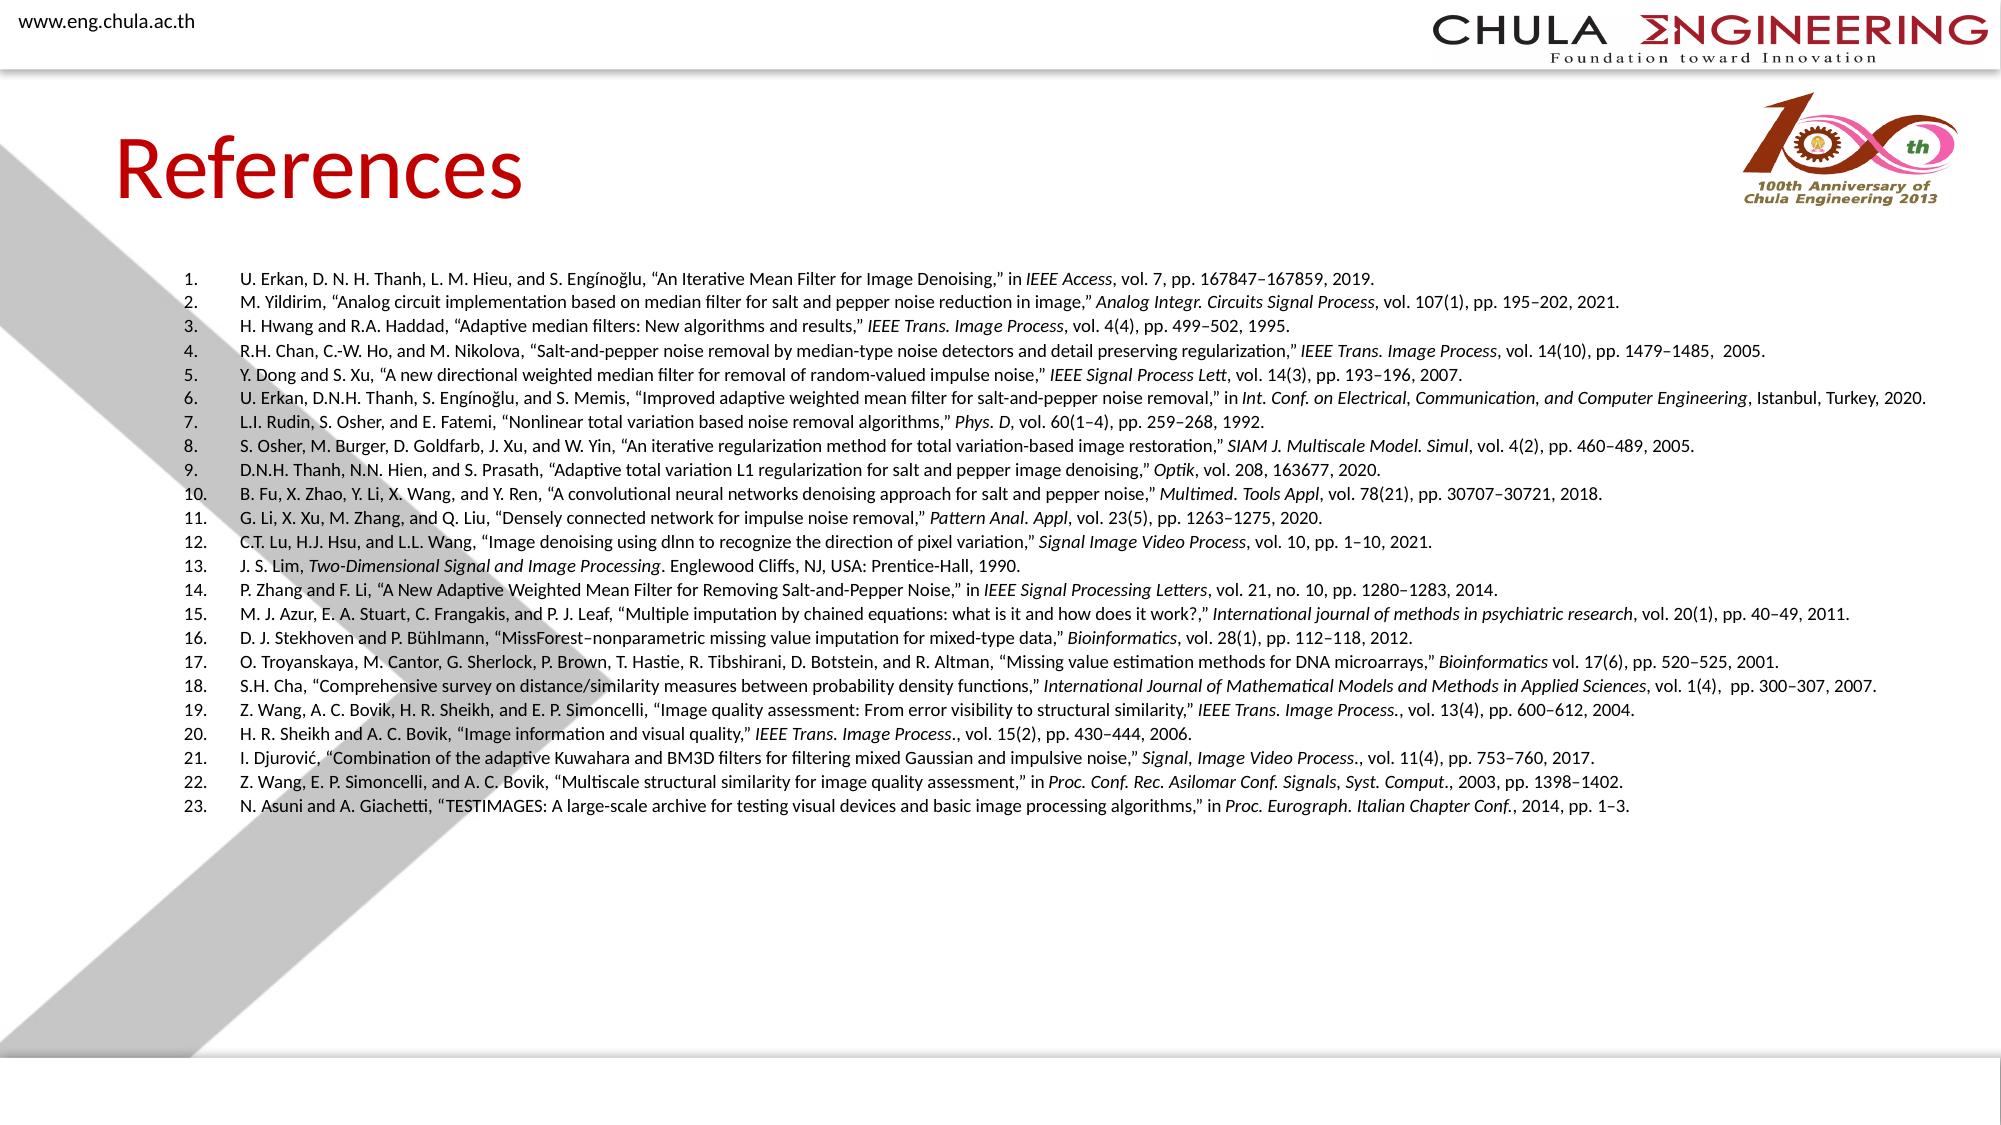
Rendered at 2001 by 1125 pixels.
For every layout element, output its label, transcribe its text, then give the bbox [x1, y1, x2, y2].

picture [0, 70, 2000, 1057]
picture [1433, 15, 1988, 63]
title References [99, 91, 1661, 233]
list U. Erkan, D. N. H. Thanh, L. M. Hieu, and S. Engínoğlu, “An Iterative Mean Filter for Image Denoising,” in IEEE Access, vol. 7, pp. 167847–167859, 2019. M. Yildirim, “Analog circuit implementation based on median filter for salt and pepper noise reduction in image,” Analog Integr. Circuits Signal Process, vol. 107(1), pp. 195–202, 2021. H. Hwang and R.A. Haddad, “Adaptive median filters: New algorithms and results,” IEEE Trans. Image Process, vol. 4(4), pp. 499–502, 1995. R.H. Chan, C.-W. Ho, and M. Nikolova, “Salt-and-pepper noise removal by median-type noise detectors and detail preserving regularization,” IEEE Trans. Image Process, vol. 14(10), pp. 1479–1485, 2005. Y. Dong and S. Xu, “A new directional weighted median filter for removal of random-valued impulse noise,” IEEE Signal Process Lett, vol. 14(3), pp. 193–196, 2007. U. Erkan, D.N.H. Thanh, S. Engínoğlu, and S. Memis, “Improved adaptive weighted mean filter for salt-and-pepper noise removal,” in Int. Conf. on Electrical, Communication, and Computer Engineering, Istanbul, Turkey, 2020. L.I. Rudin, S. Osher, and E. Fatemi, “Nonlinear total variation based noise removal algorithms,” Phys. D, vol. 60(1–4), pp. 259–268, 1992. S. Osher, M. Burger, D. Goldfarb, J. Xu, and W. Yin, “An iterative regularization method for total variation-based image restoration,” SIAM J. Multiscale Model. Simul, vol. 4(2), pp. 460–489, 2005. D.N.H. Thanh, N.N. Hien, and S. Prasath, “Adaptive total variation L1 regularization for salt and pepper image denoising,” Optik, vol. 208, 163677, 2020. B. Fu, X. Zhao, Y. Li, X. Wang, and Y. Ren, “A convolutional neural networks denoising approach for salt and pepper noise,” Multimed. Tools Appl, vol. 78(21), pp. 30707–30721, 2018. G. Li, X. Xu, M. Zhang, and Q. Liu, “Densely connected network for impulse noise removal,” Pattern Anal. Appl, vol. 23(5), pp. 1263–1275, 2020. C.T. Lu, H.J. Hsu, and L.L. Wang, “Image denoising using dlnn to recognize the direction of pixel variation,” Signal Image Video Process, vol. 10, pp. 1–10, 2021. J. S. Lim, Two-Dimensional Signal and Image Processing. Englewood Cliffs, NJ, USA: Prentice-Hall, 1990. P. Zhang and F. Li, “A New Adaptive Weighted Mean Filter for Removing Salt-and-Pepper Noise,” in IEEE Signal Processing Letters, vol. 21, no. 10, pp. 1280–1283, 2014. M. J. Azur, E. A. Stuart, C. Frangakis, and P. J. Leaf, “Multiple imputation by chained equations: what is it and how does it work?,” International journal of methods in psychiatric research, vol. 20(1), pp. 40–49, 2011. D. J. Stekhoven and P. Bühlmann, “MissForest–nonparametric missing value imputation for mixed-type data,” Bioinformatics, vol. 28(1), pp. 112–118, 2012. O. Troyanskaya, M. Cantor, G. Sherlock, P. Brown, T. Hastie, R. Tibshirani, D. Botstein, and R. Altman, “Missing value estimation methods for DNA microarrays,” Bioinformatics vol. 17(6), pp. 520–525, 2001. S.H. Cha, “Comprehensive survey on distance/similarity measures between probability density functions,” International Journal of Mathematical Models and Methods in Applied Sciences, vol. 1(4), pp. 300–307, 2007. Z. Wang, A. C. Bovik, H. R. Sheikh, and E. P. Simoncelli, “Image quality assessment: From error visibility to structural similarity,” IEEE Trans. Image Process., vol. 13(4), pp. 600–612, 2004. H. R. Sheikh and A. C. Bovik, “Image information and visual quality,” IEEE Trans. Image Process., vol. 15(2), pp. 430–444, 2006. I. Djurović, “Combination of the adaptive Kuwahara and BM3D filters for filtering mixed Gaussian and impulsive noise,” Signal, Image Video Process., vol. 11(4), pp. 753–760, 2017. Z. Wang, E. P. Simoncelli, and A. C. Bovik, “Multiscale structural similarity for image quality assessment,” in Proc. Conf. Rec. Asilomar Conf. Signals, Syst. Comput., 2003, pp. 1398–1402. N. Asuni and A. Giachetti, “TESTIMAGES: A large-scale archive for testing visual devices and basic image processing algorithms,” in Proc. Eurograph. Italian Chapter Conf., 2014, pp. 1–3. [168, 262, 2000, 1005]
